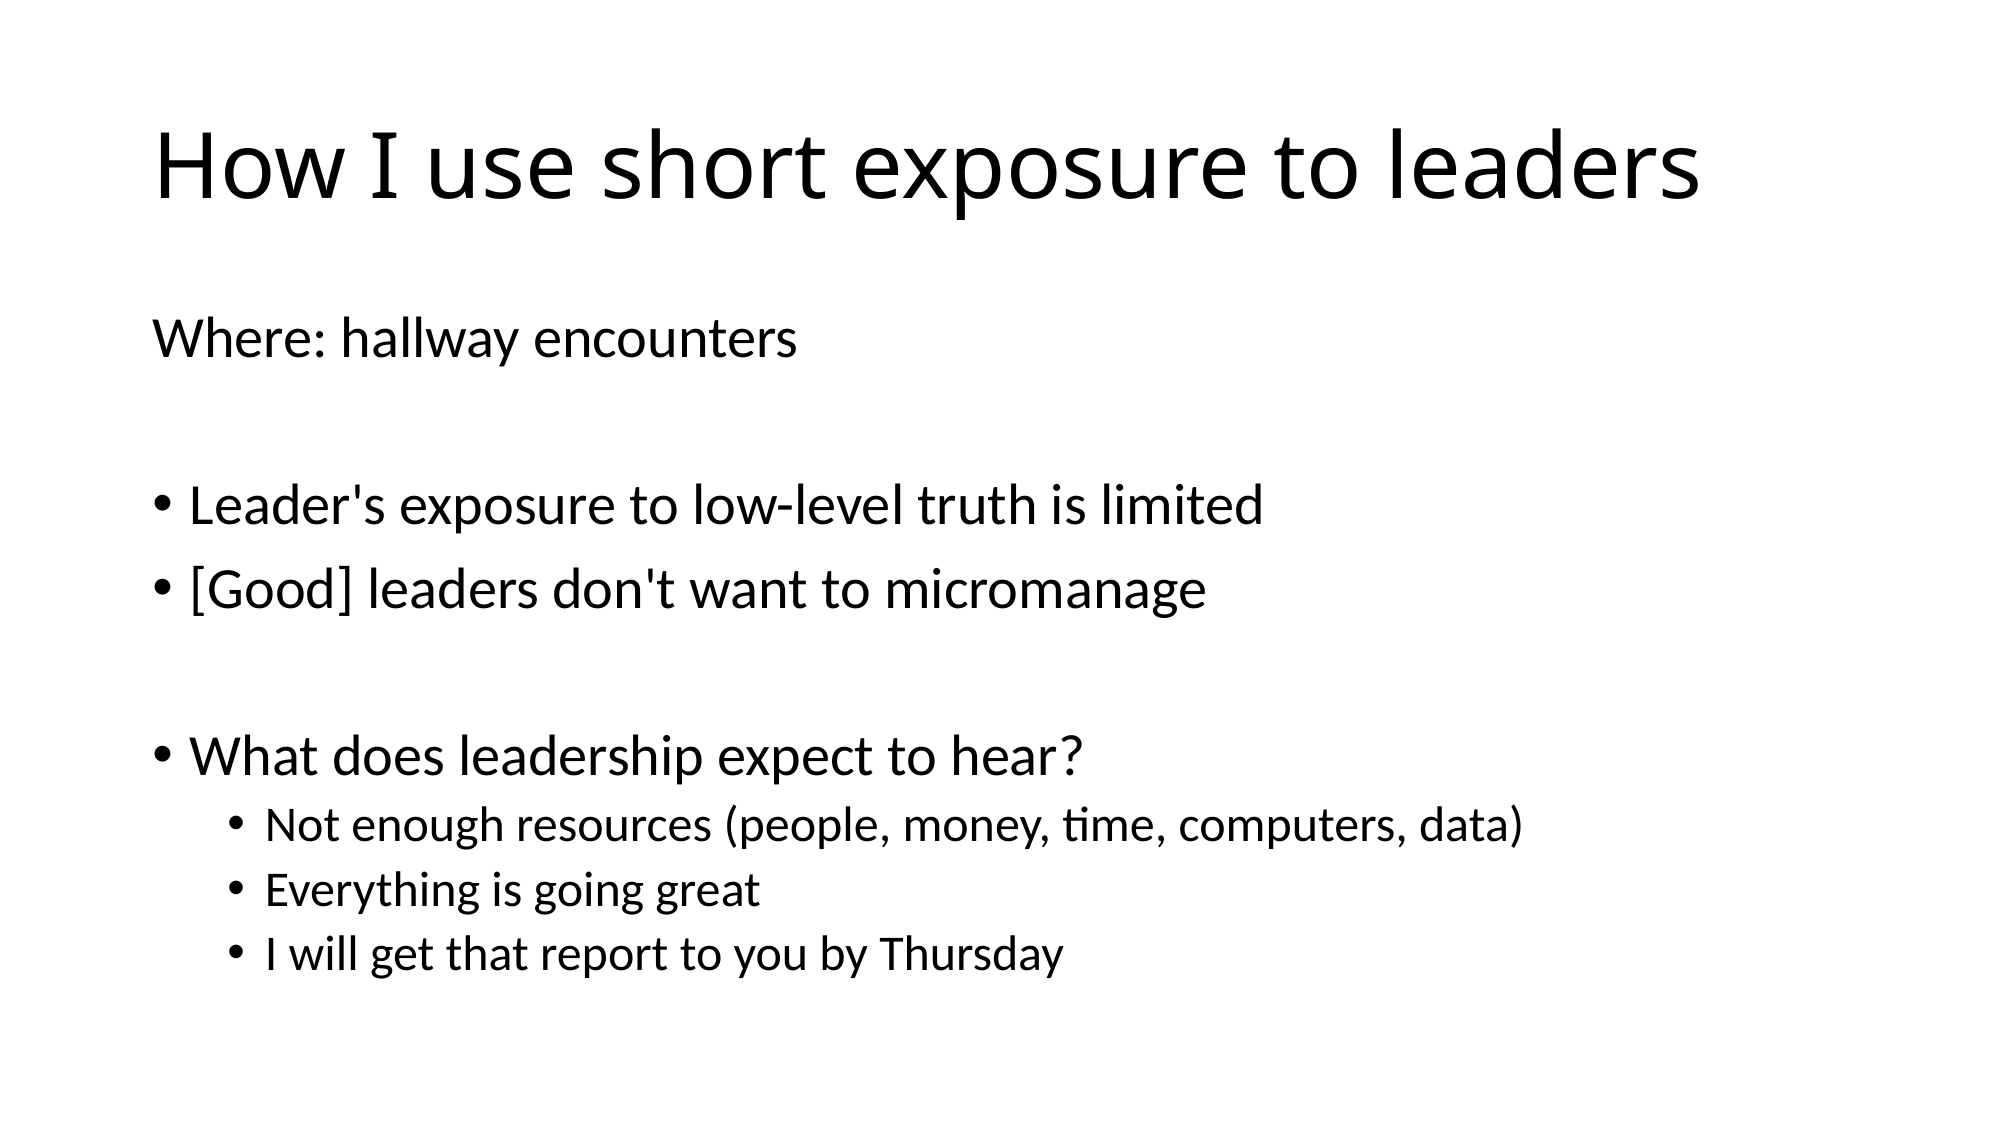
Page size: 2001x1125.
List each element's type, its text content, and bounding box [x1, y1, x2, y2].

title How I use short exposure to leaders [137, 59, 1863, 278]
list Where: hallway encounters Leader's exposure to low-level truth is limited [Good] leaders don't want to micromanage What does leadership expect to hear? Not enough resources (people, money, time, computers, data) Everything is going great I will get that report to you by Thursday [137, 299, 1863, 1014]
